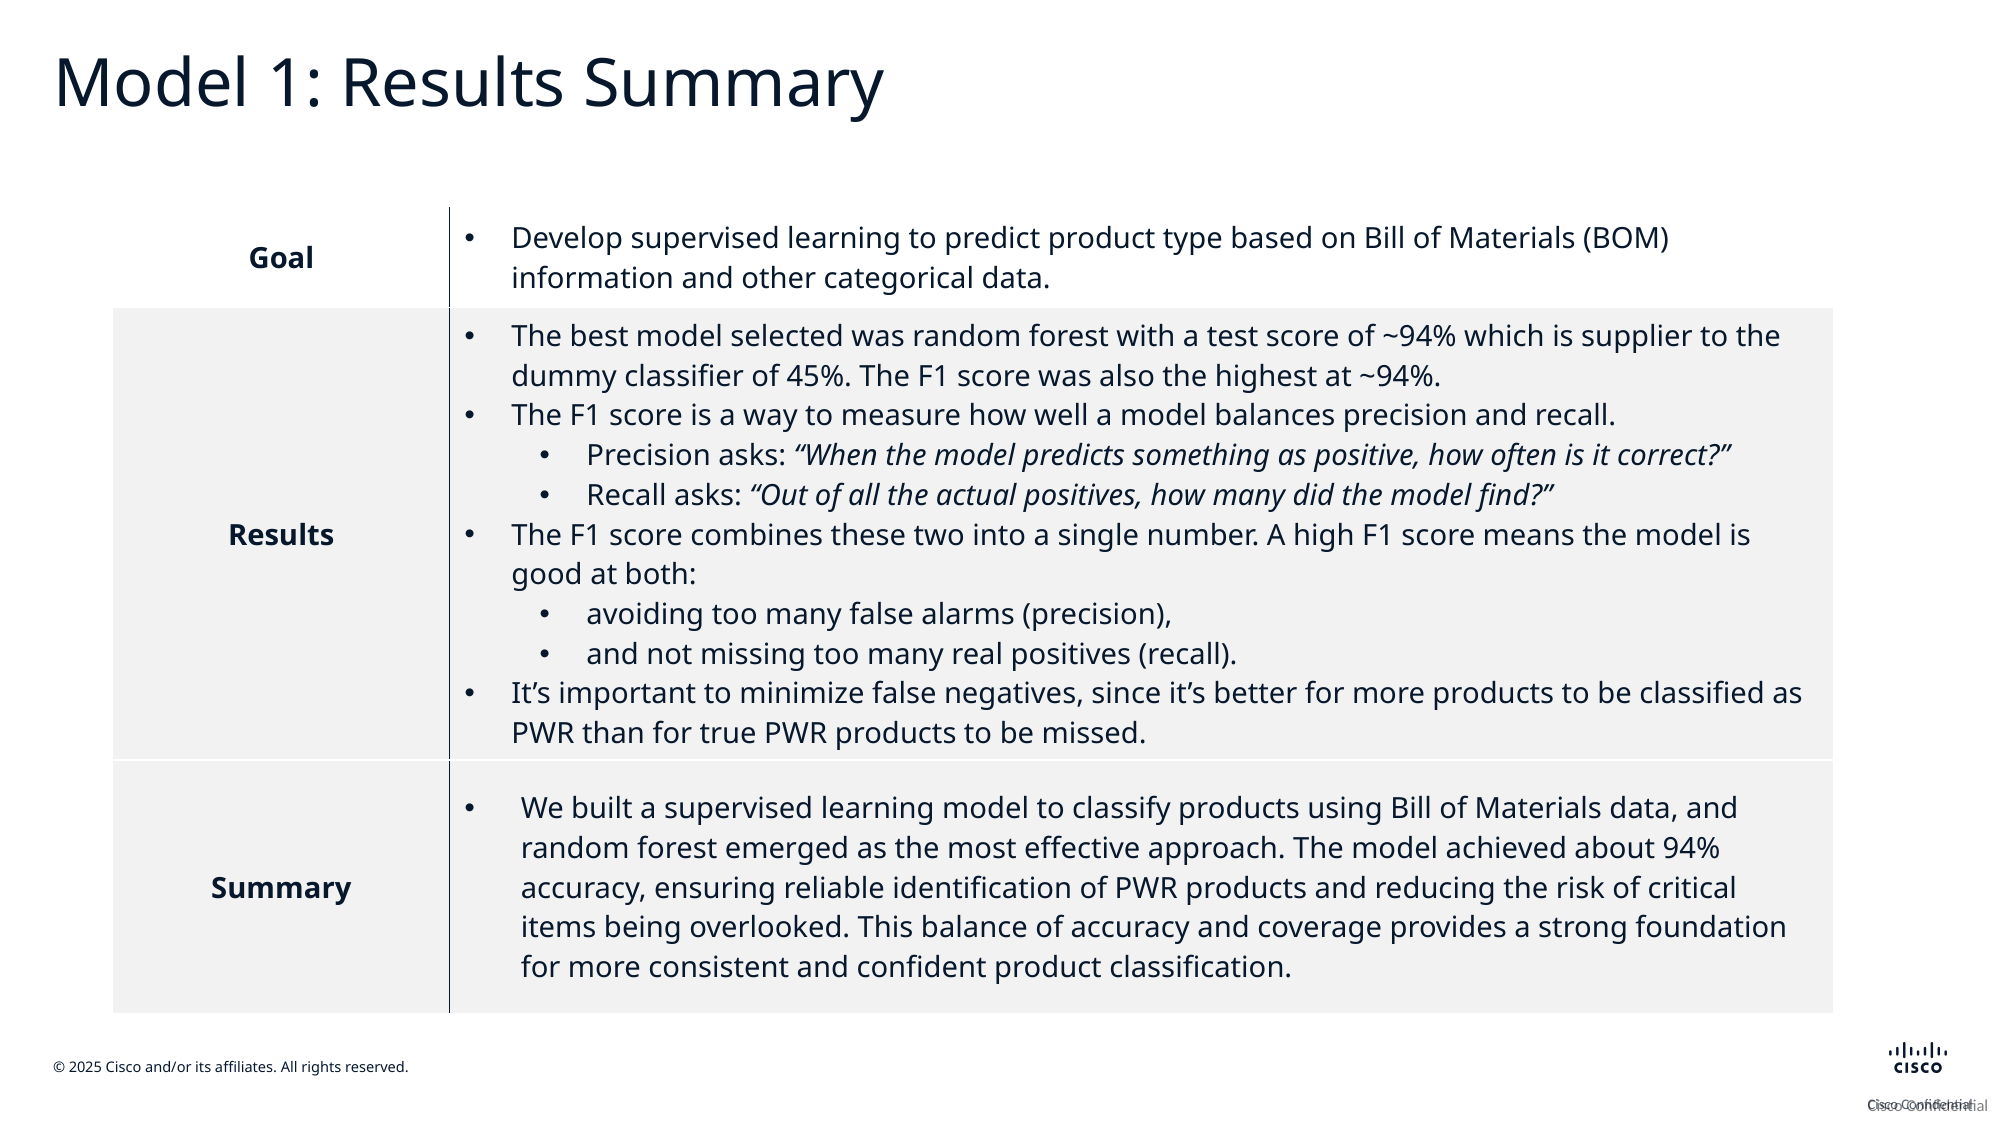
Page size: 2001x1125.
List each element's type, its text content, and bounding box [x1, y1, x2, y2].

title Model 1: Results Summary [53, 48, 1947, 130]
table_cell Results [113, 308, 449, 759]
table_cell Summary [113, 761, 449, 1013]
table_header Develop supervised learning to predict product type based on Bill of Materials (BOM) information and other categorical data. [450, 207, 1833, 307]
table_header Goal [113, 207, 449, 307]
table_cell We built a supervised learning model to classify products using Bill of Materials data, and random forest emerged as the most effective approach. The model achieved about 94% accuracy, ensuring reliable identification of PWR products and reducing the risk of critical items being overlooked. This balance of accuracy and coverage provides a strong foundation for more consistent and confident product classification. [450, 761, 1833, 1013]
picture [1889, 1042, 1947, 1073]
table_cell The best model selected was random forest with a test score of ~94% which is supplier to the dummy classifier of 45%. The F1 score was also the highest at ~94%. The F1 score is a way to measure how well a model balances precision and recall. Precision asks: “When the model predicts something as positive, how often is it correct?” Recall asks: “Out of all the actual positives, how many did the model find?” The F1 score combines these two into a single number. A high F1 score means the model is good at both: avoiding too many false alarms (precision), and not missing too many real positives (recall). It’s important to minimize false negatives, since it’s better for more products to be classified as PWR than for true PWR products to be missed. [450, 308, 1833, 759]
